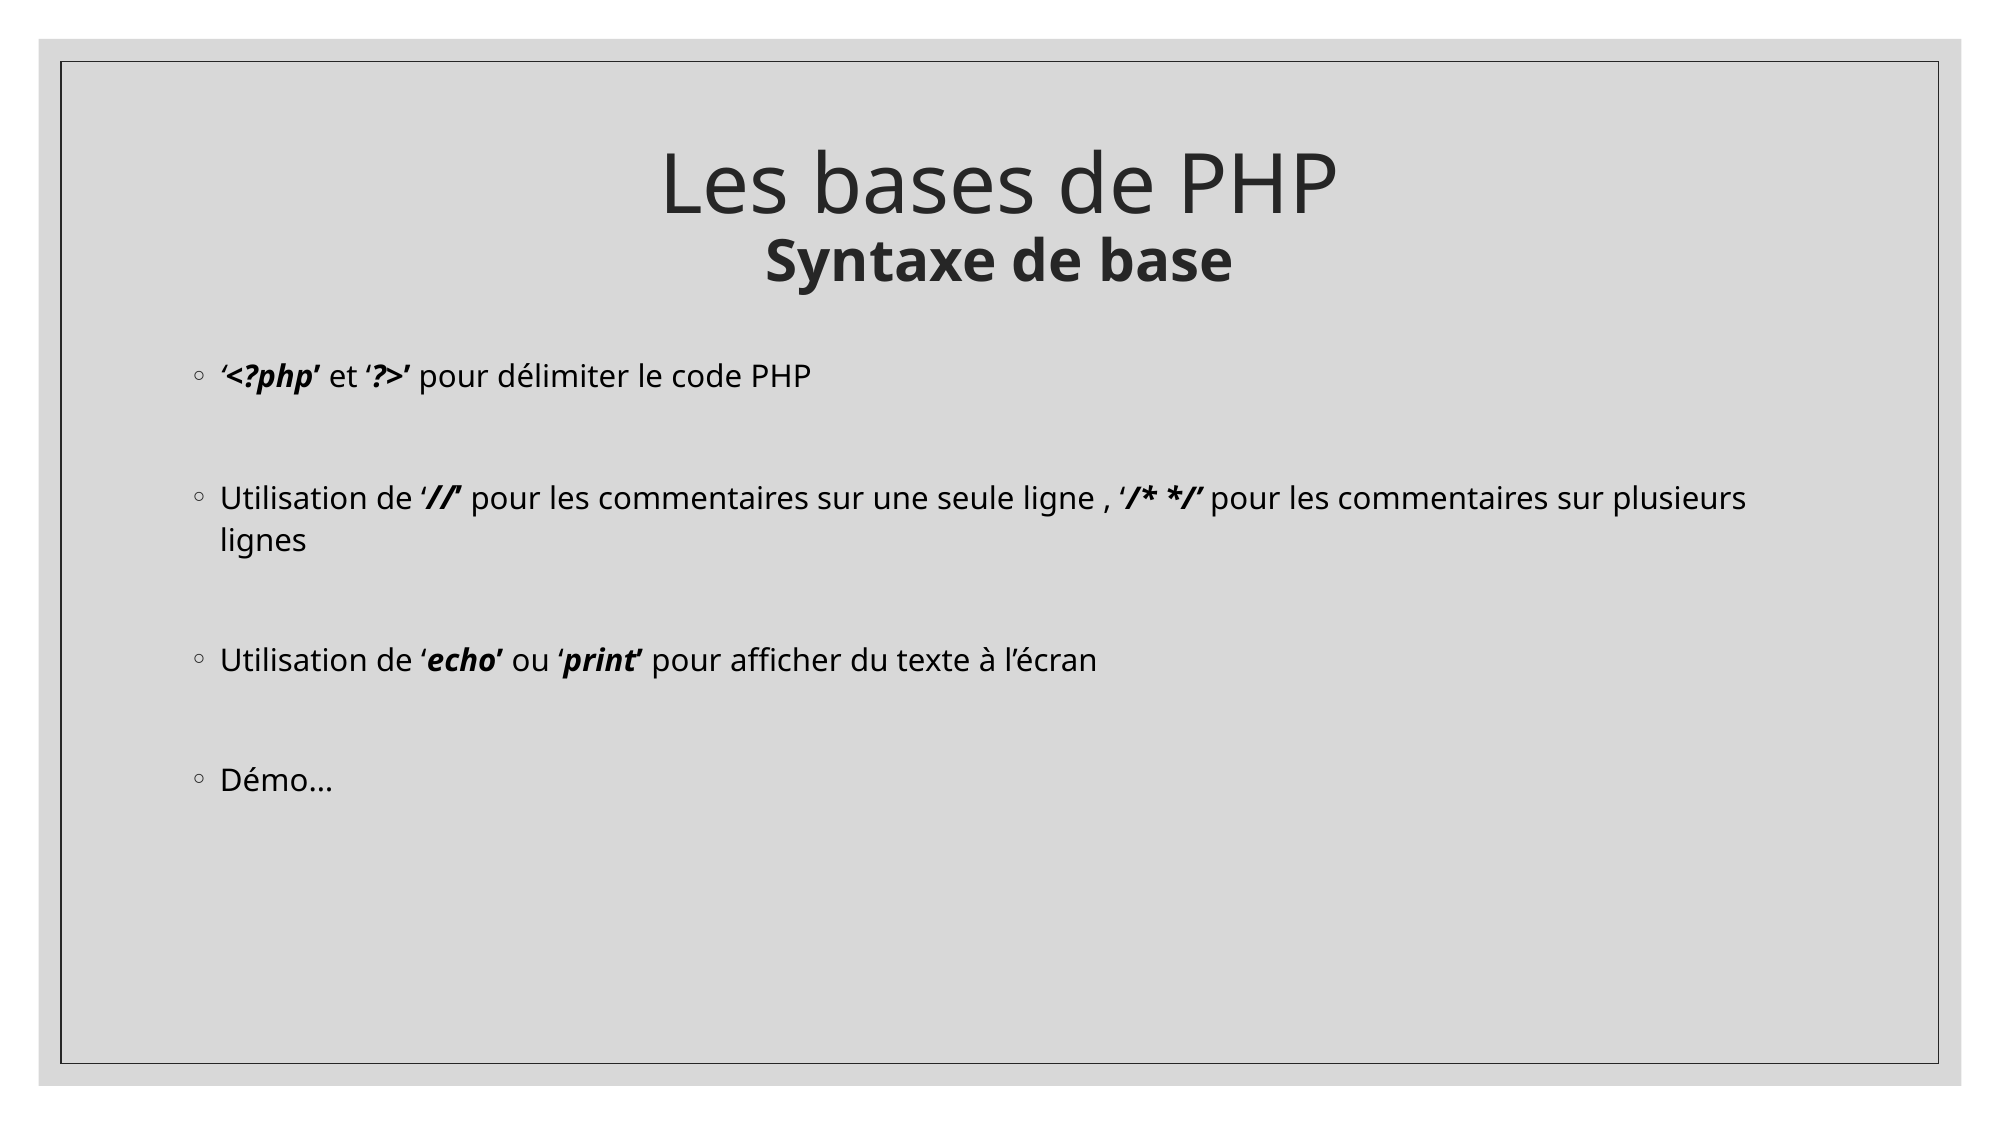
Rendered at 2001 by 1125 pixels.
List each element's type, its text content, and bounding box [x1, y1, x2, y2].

title Les bases de PHP Syntaxe de base [174, 105, 1825, 331]
list ‘<?php’ et ‘?>’ pour délimiter le code PHP Utilisation de ‘//’ pour les commentaires sur une seule ligne , ‘/* */’ pour les commentaires sur plusieurs lignes Utilisation de ‘echo’ ou ‘print’ pour afficher du texte à l’écran Démo… [174, 345, 1825, 977]
